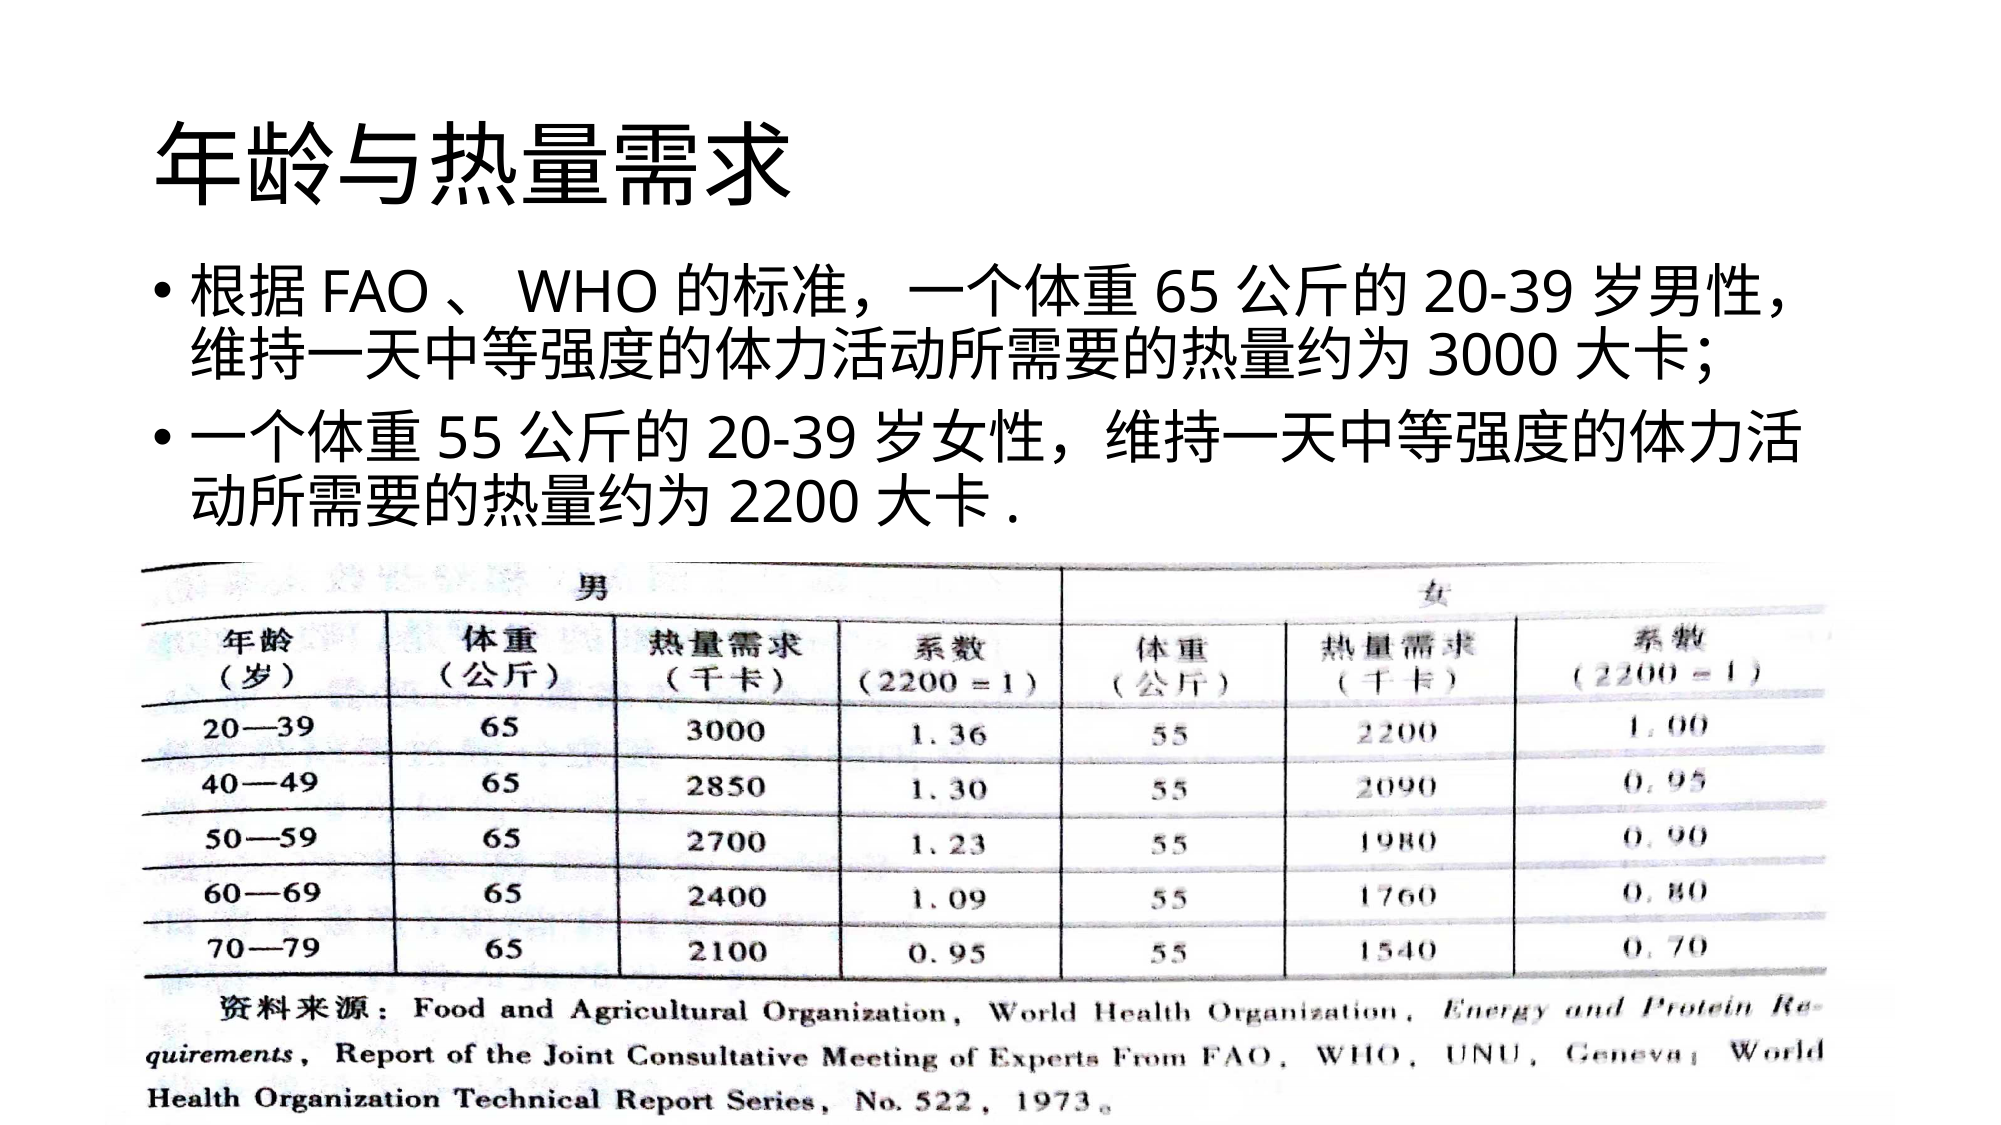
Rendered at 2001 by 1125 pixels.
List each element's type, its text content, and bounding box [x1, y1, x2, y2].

list 根据FAO、WHO的标准，一个体重65公斤的20-39岁男性，维持一天中等强度的体力活动所需要的热量约为3000大卡； 一个体重55公斤的20-39岁女性，维持一天中等强度的体力活动所需要的热量约为2200大卡. [137, 254, 1863, 562]
picture [104, 562, 1895, 1125]
title 年龄与热量需求 [137, 59, 1863, 254]
